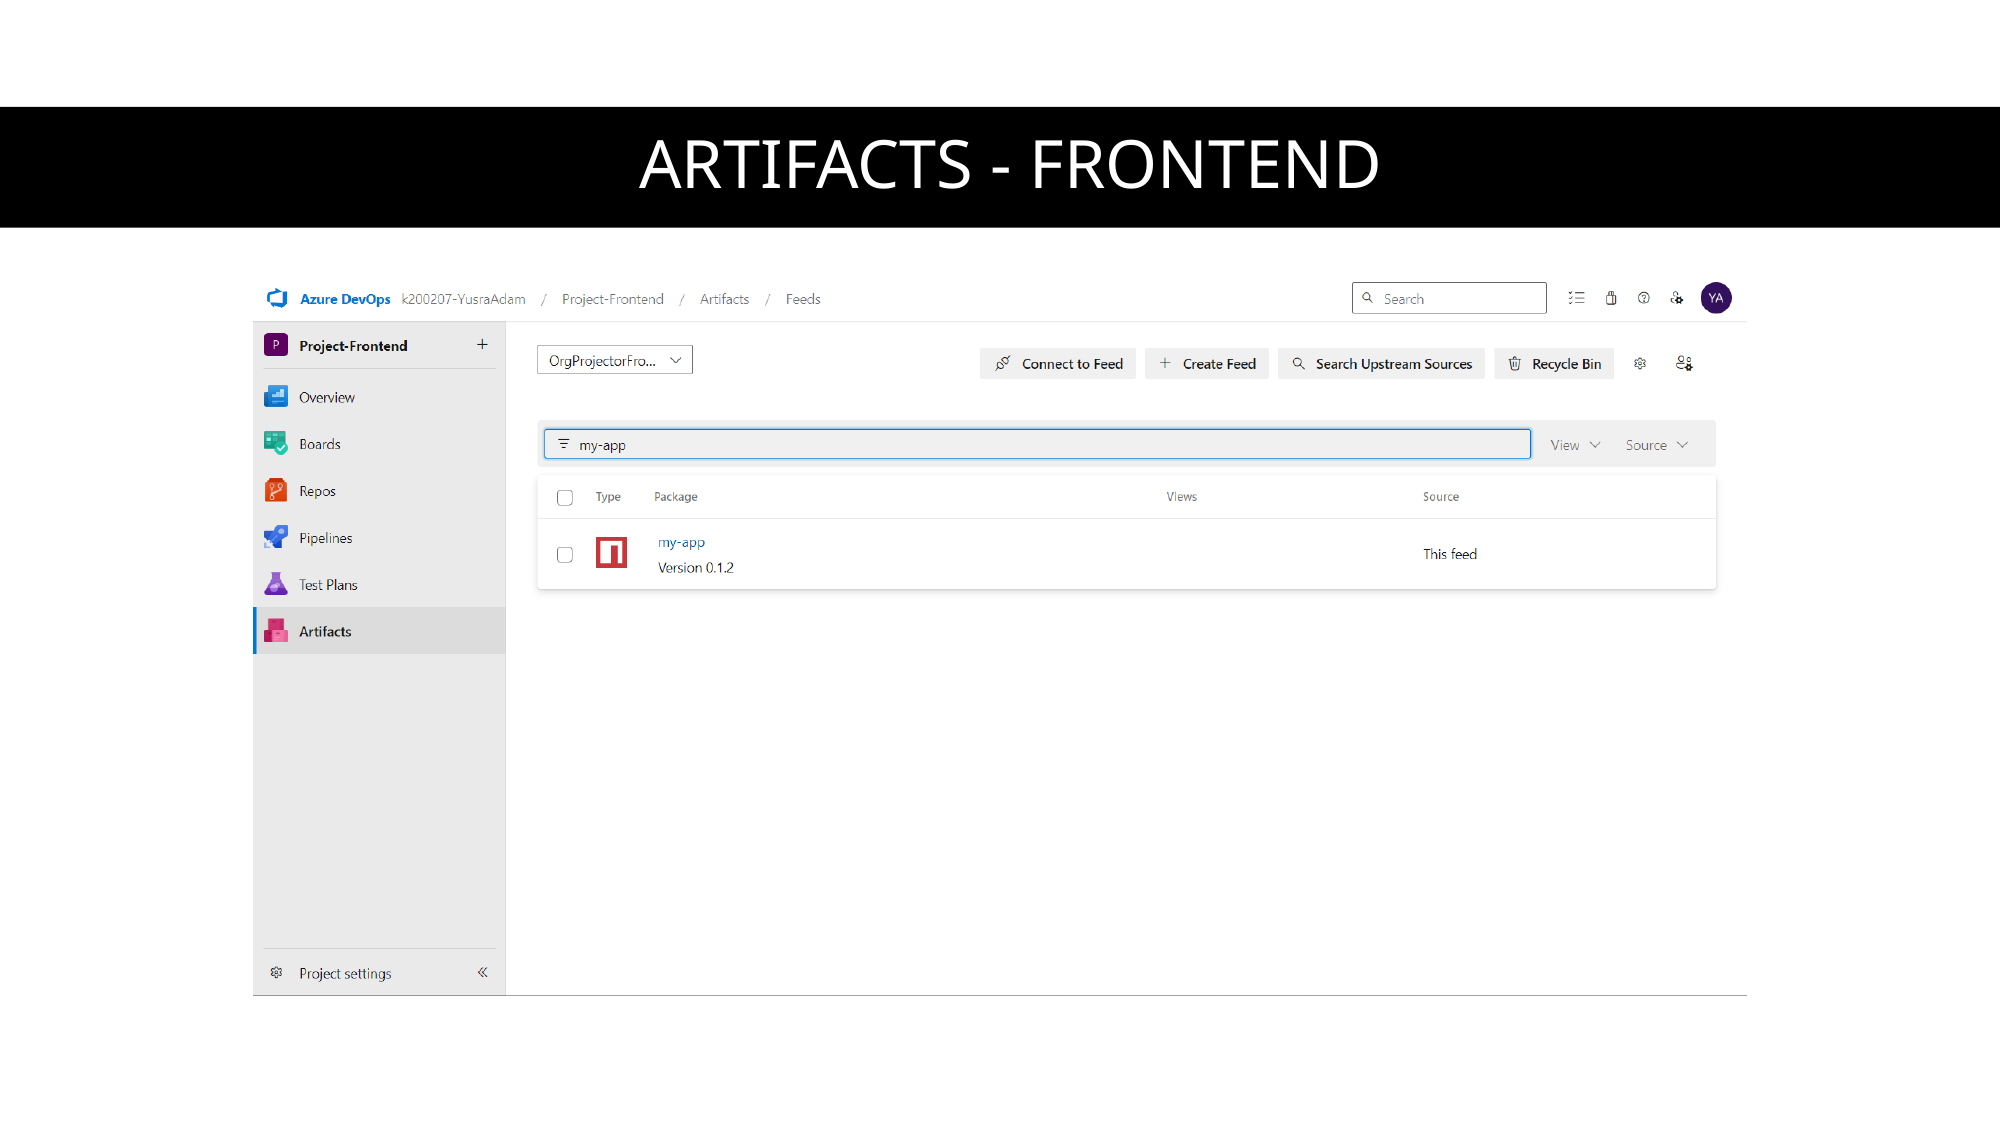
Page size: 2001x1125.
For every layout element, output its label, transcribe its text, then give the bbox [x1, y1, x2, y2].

text_box [0, 106, 2000, 229]
title ARTIFACTS - FRONTEND [91, 105, 1931, 228]
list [252, 274, 1747, 996]
